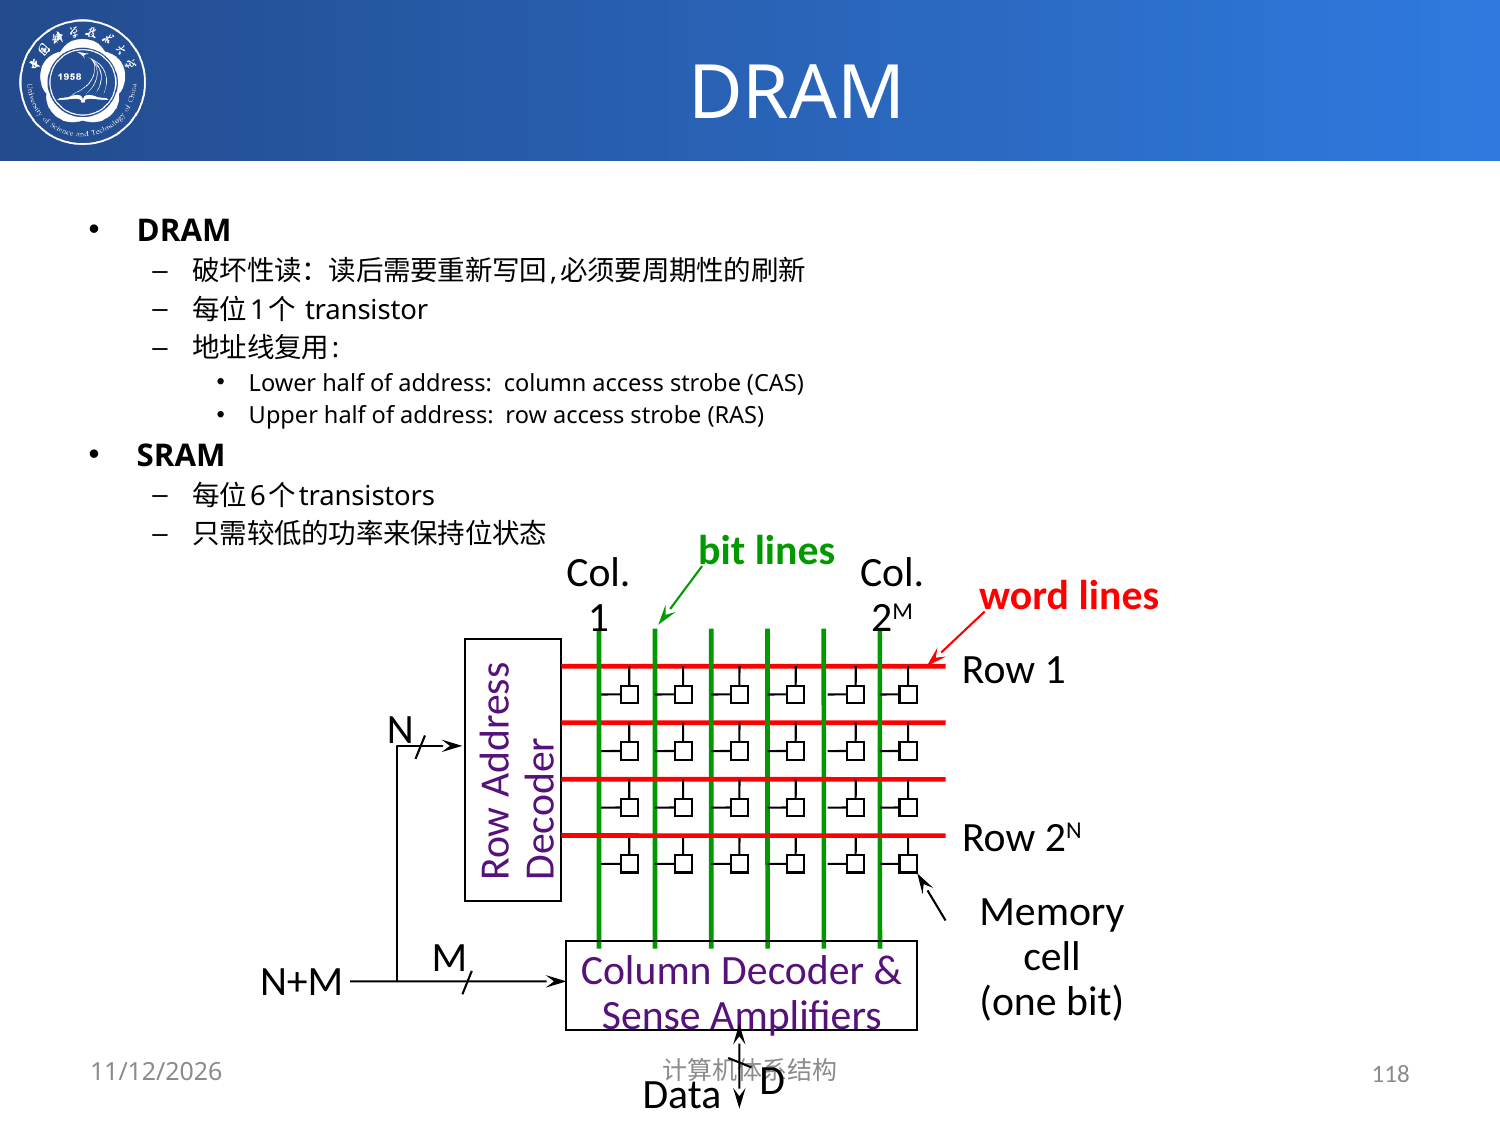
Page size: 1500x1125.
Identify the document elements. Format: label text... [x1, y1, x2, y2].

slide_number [75, 1042, 245, 1103]
title DRAM [169, 24, 1425, 153]
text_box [249, 520, 1173, 1122]
list DRAM 破坏性读：读后需要重新写回,必须要周期性的刷新 每位1个 transistor 地址线复用: Lower half of address: column access strobe (CAS) Upper half of address: row access strobe (RAS) SRAM 每位6个transistors 只需较低的功率来保持位状态 [73, 202, 1427, 563]
picture [19, 19, 146, 145]
slide_number 118 [1178, 1042, 1425, 1103]
